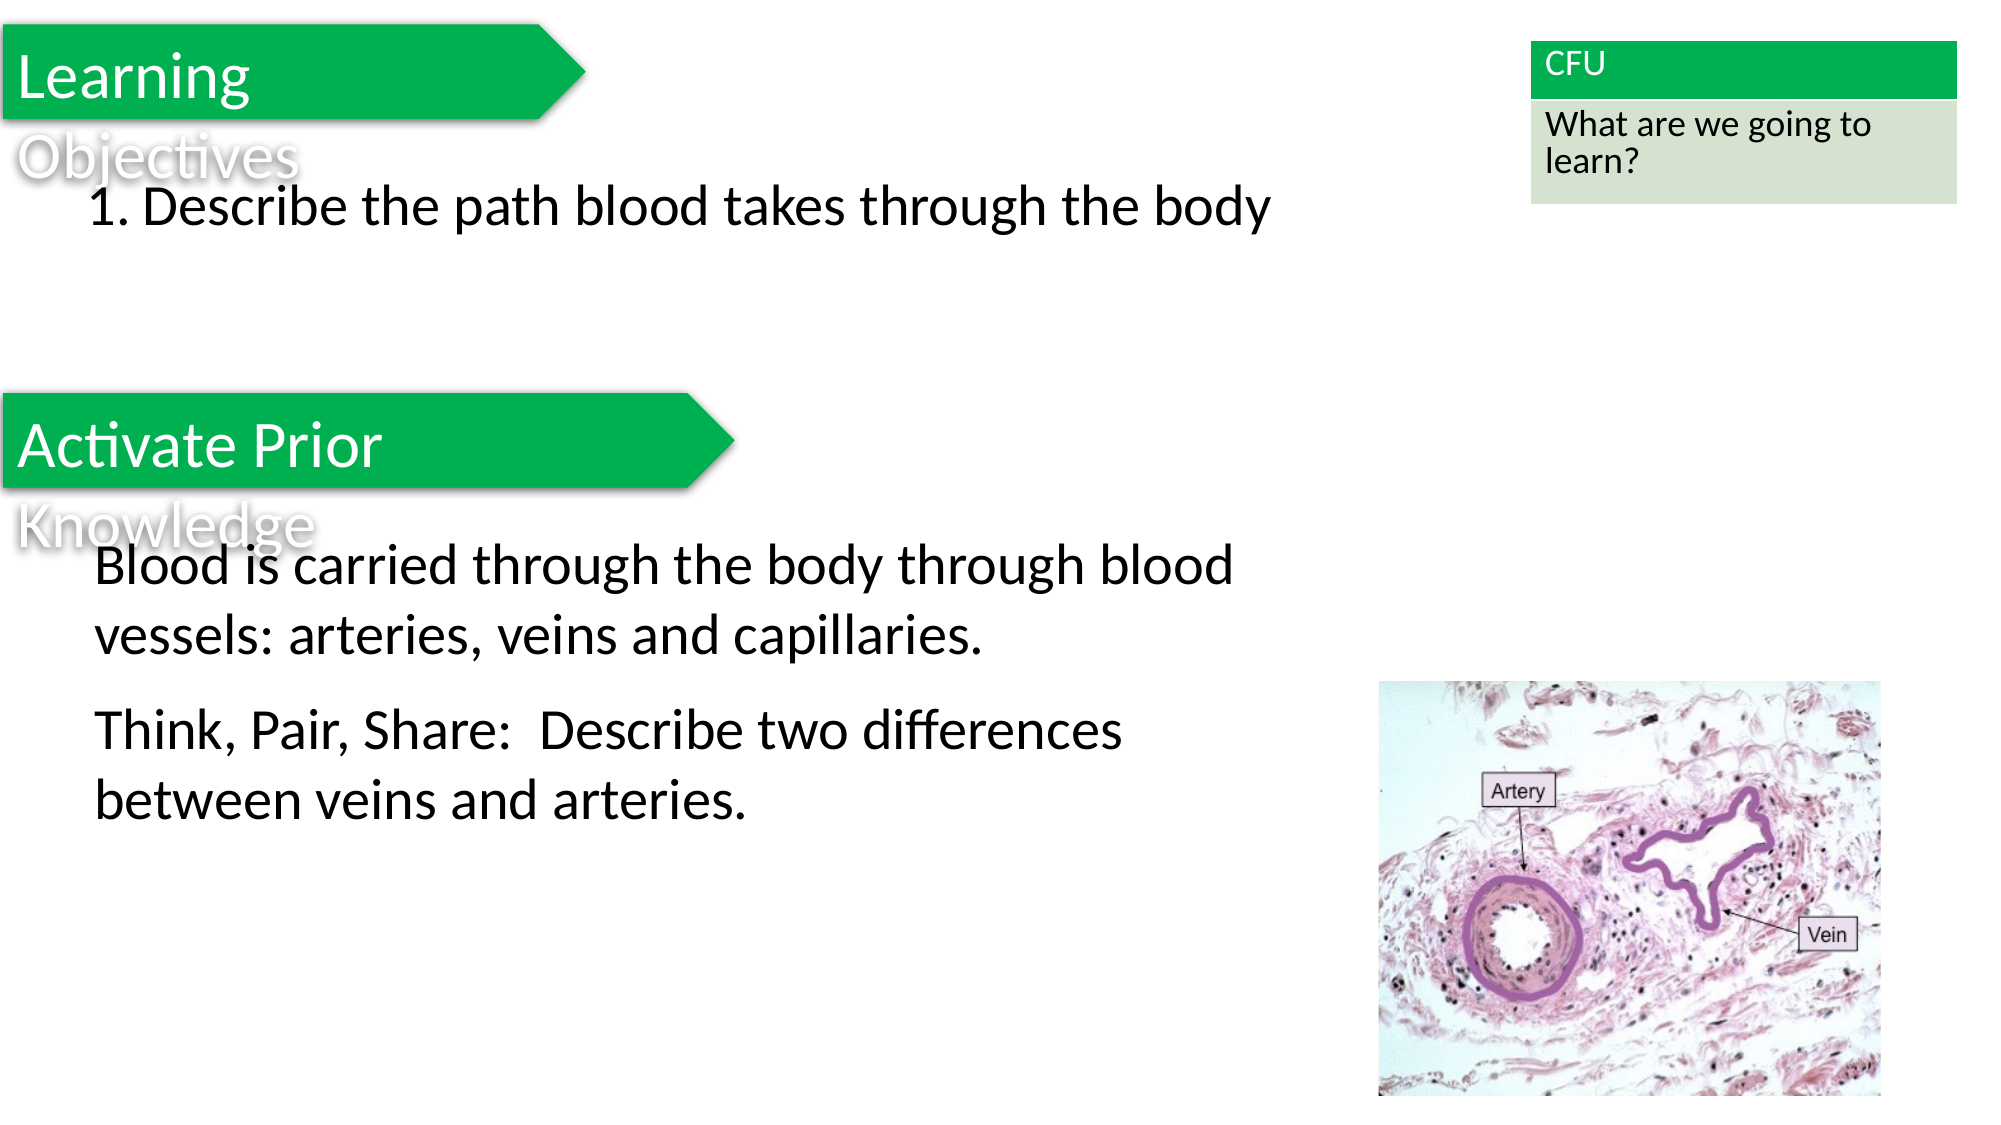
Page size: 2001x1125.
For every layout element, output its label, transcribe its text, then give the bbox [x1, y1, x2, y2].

table_cell What are we going to learn? [1531, 101, 1957, 204]
text_box Blood is carried through the body through blood vessels: arteries, veins and capillaries. Think, Pair, Share: Describe two differences between veins and arteries. [79, 518, 1321, 839]
text_box Activate Prior Knowledge [3, 393, 735, 488]
text_box Learning Objectives [3, 24, 586, 119]
table_header CFU [1531, 41, 1957, 99]
text_box Describe the path blood takes through the body [71, 159, 1605, 245]
picture [1378, 681, 1881, 1096]
